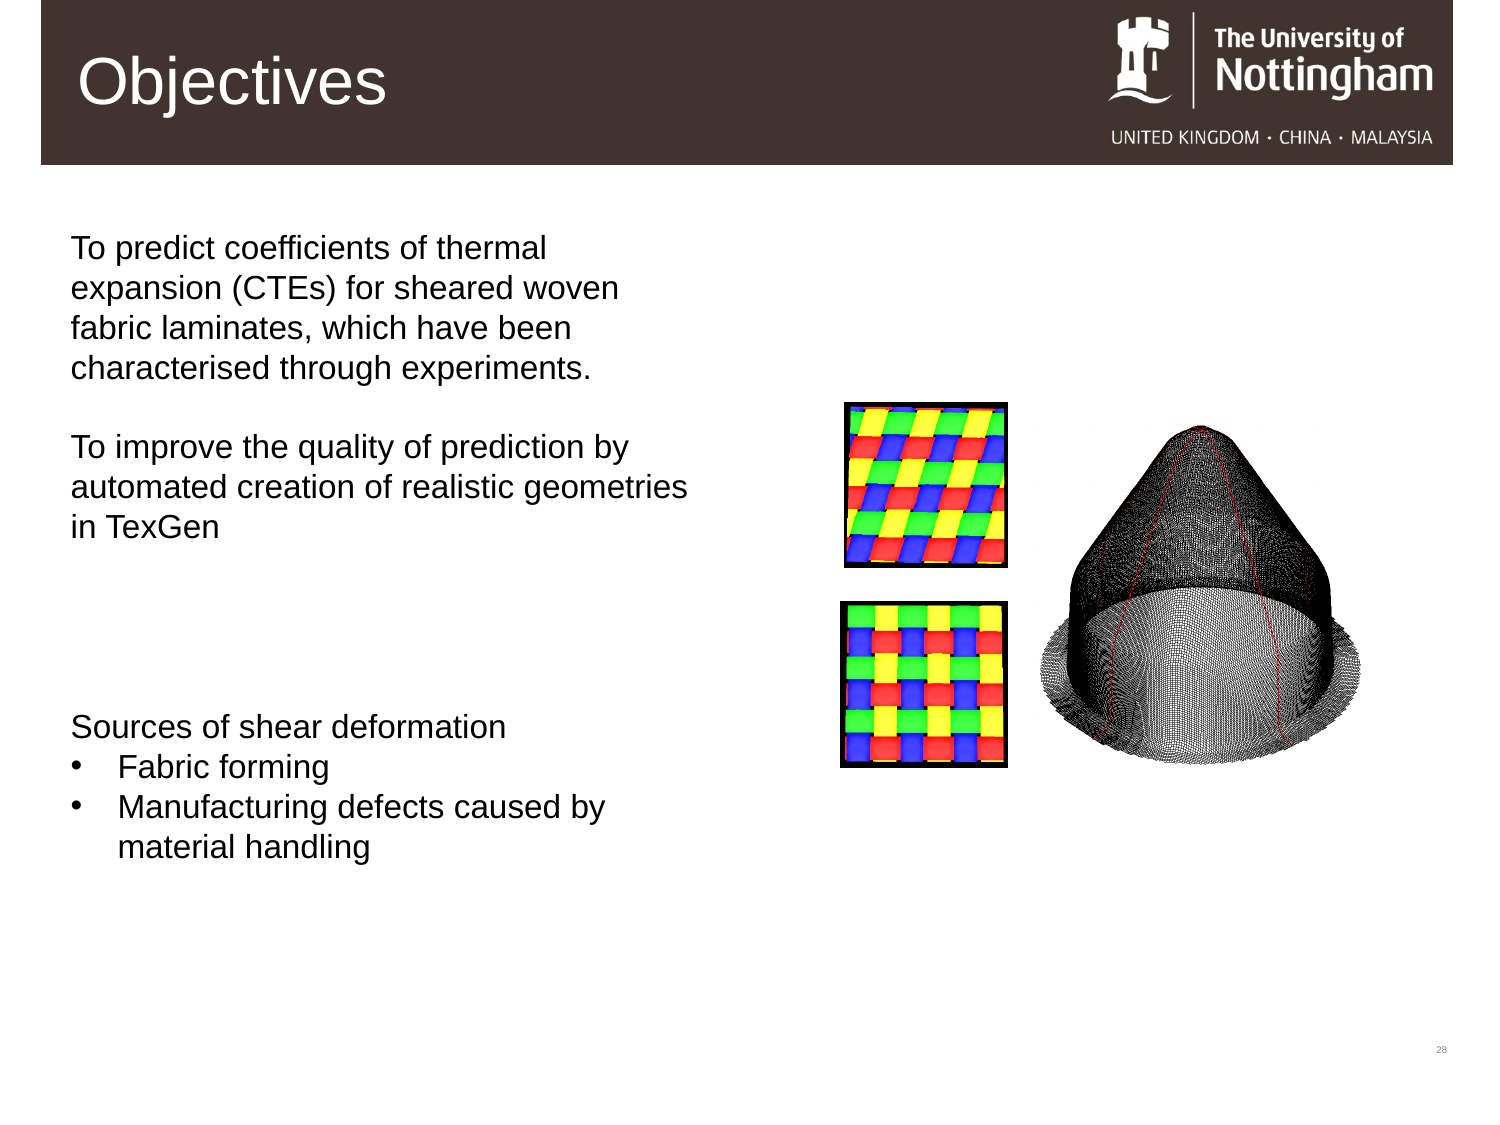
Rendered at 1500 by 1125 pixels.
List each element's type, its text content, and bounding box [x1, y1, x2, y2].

picture [844, 402, 1008, 569]
picture [1032, 420, 1364, 770]
text_box To predict coefficients of thermal expansion (CTEs) for sheared woven fabric laminates, which have been characterised through experiments. To improve the quality of prediction by automated creation of realistic geometries in TexGen Sources of shear deformation Fabric forming Manufacturing defects caused by material handling [55, 218, 715, 1006]
text_box Objectives [62, 30, 1338, 169]
picture [41, 0, 1453, 165]
slide_number 28 [1399, 1024, 1463, 1101]
picture [840, 601, 1008, 768]
